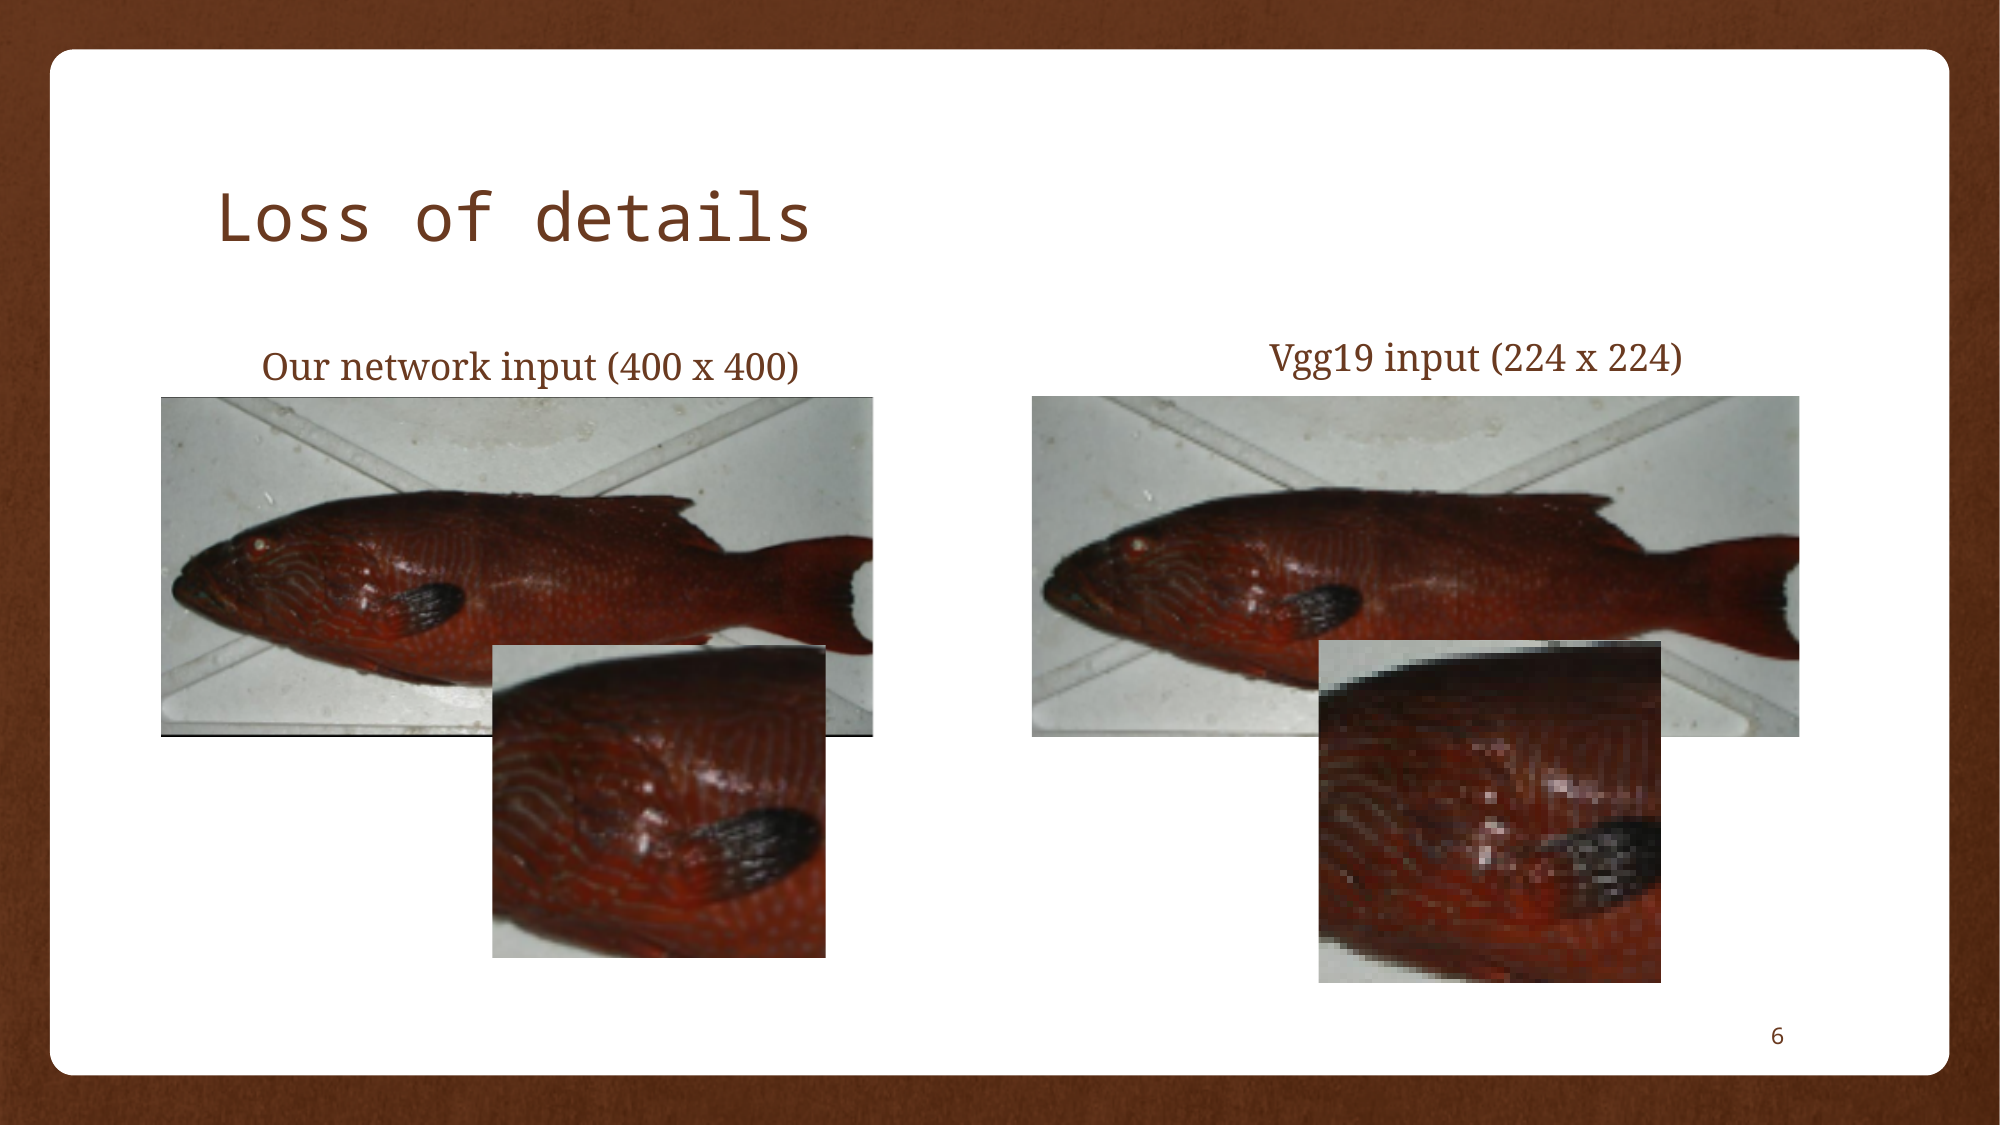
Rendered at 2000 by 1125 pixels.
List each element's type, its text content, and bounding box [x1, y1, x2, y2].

title Loss of details [199, 70, 1800, 263]
text_box Vgg19 input (224 x 224) [1254, 326, 1709, 396]
picture [161, 397, 875, 958]
slide_number 6 [1682, 1012, 1800, 1063]
picture [1031, 396, 1800, 984]
text_box Our network input (400 x 400) [246, 335, 825, 396]
